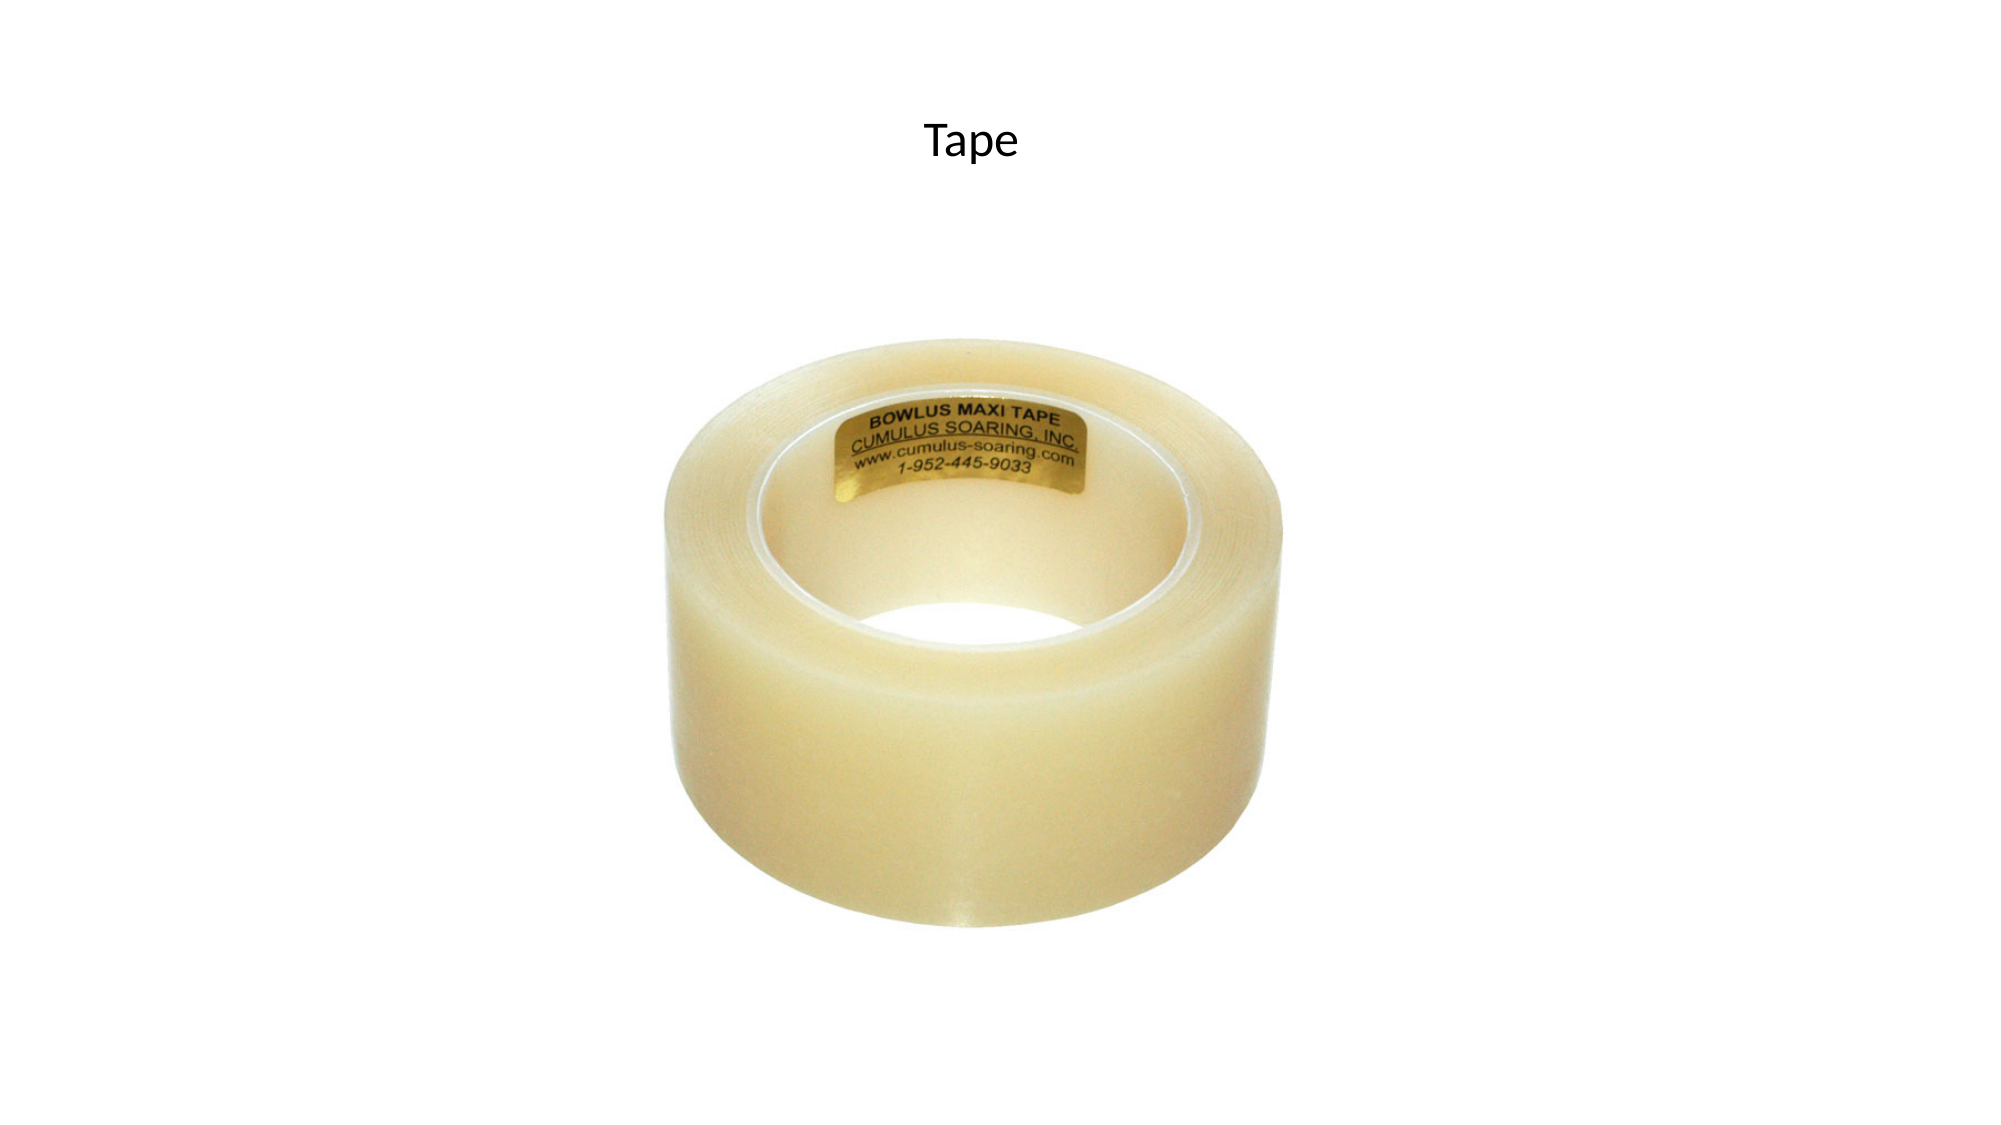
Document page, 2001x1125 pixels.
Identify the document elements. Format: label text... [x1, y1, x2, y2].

picture [649, 327, 1293, 935]
subtitle Tape [221, 105, 1722, 209]
